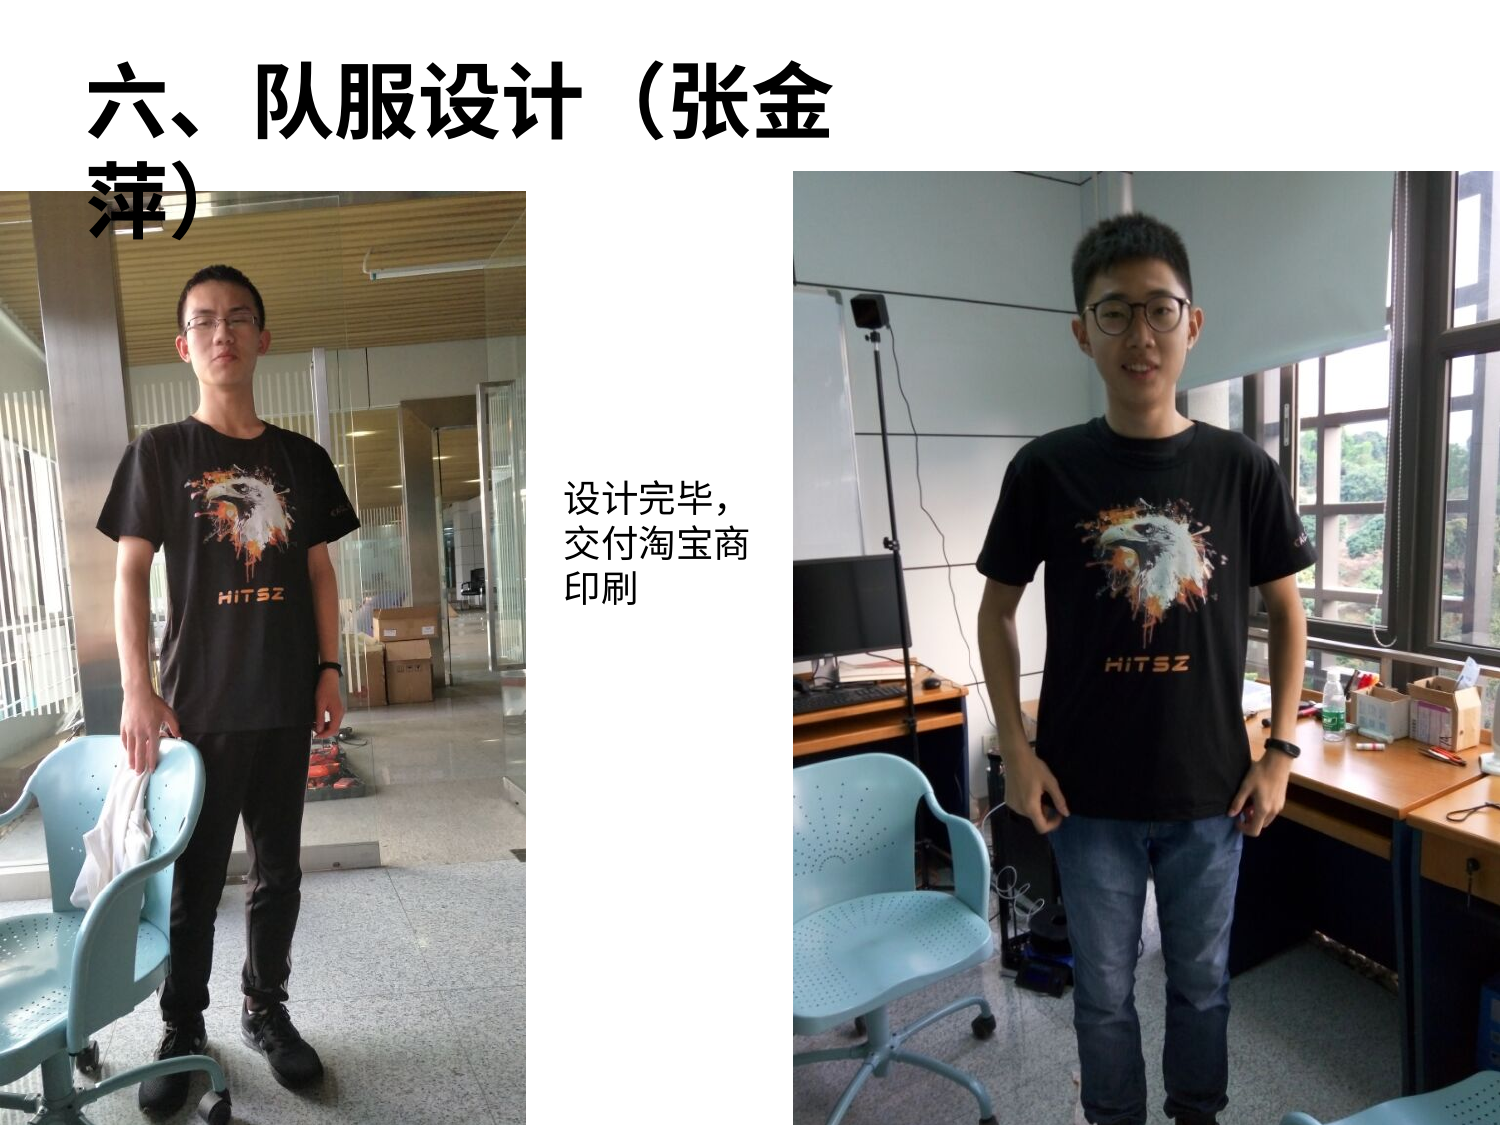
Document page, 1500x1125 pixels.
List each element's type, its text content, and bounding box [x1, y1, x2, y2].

text_box 设计完毕，交付淘宝商印刷 [549, 467, 774, 618]
text_box 六、队服设计（张金萍） [70, 42, 981, 257]
picture [0, 191, 526, 1125]
picture [792, 171, 1500, 1125]
